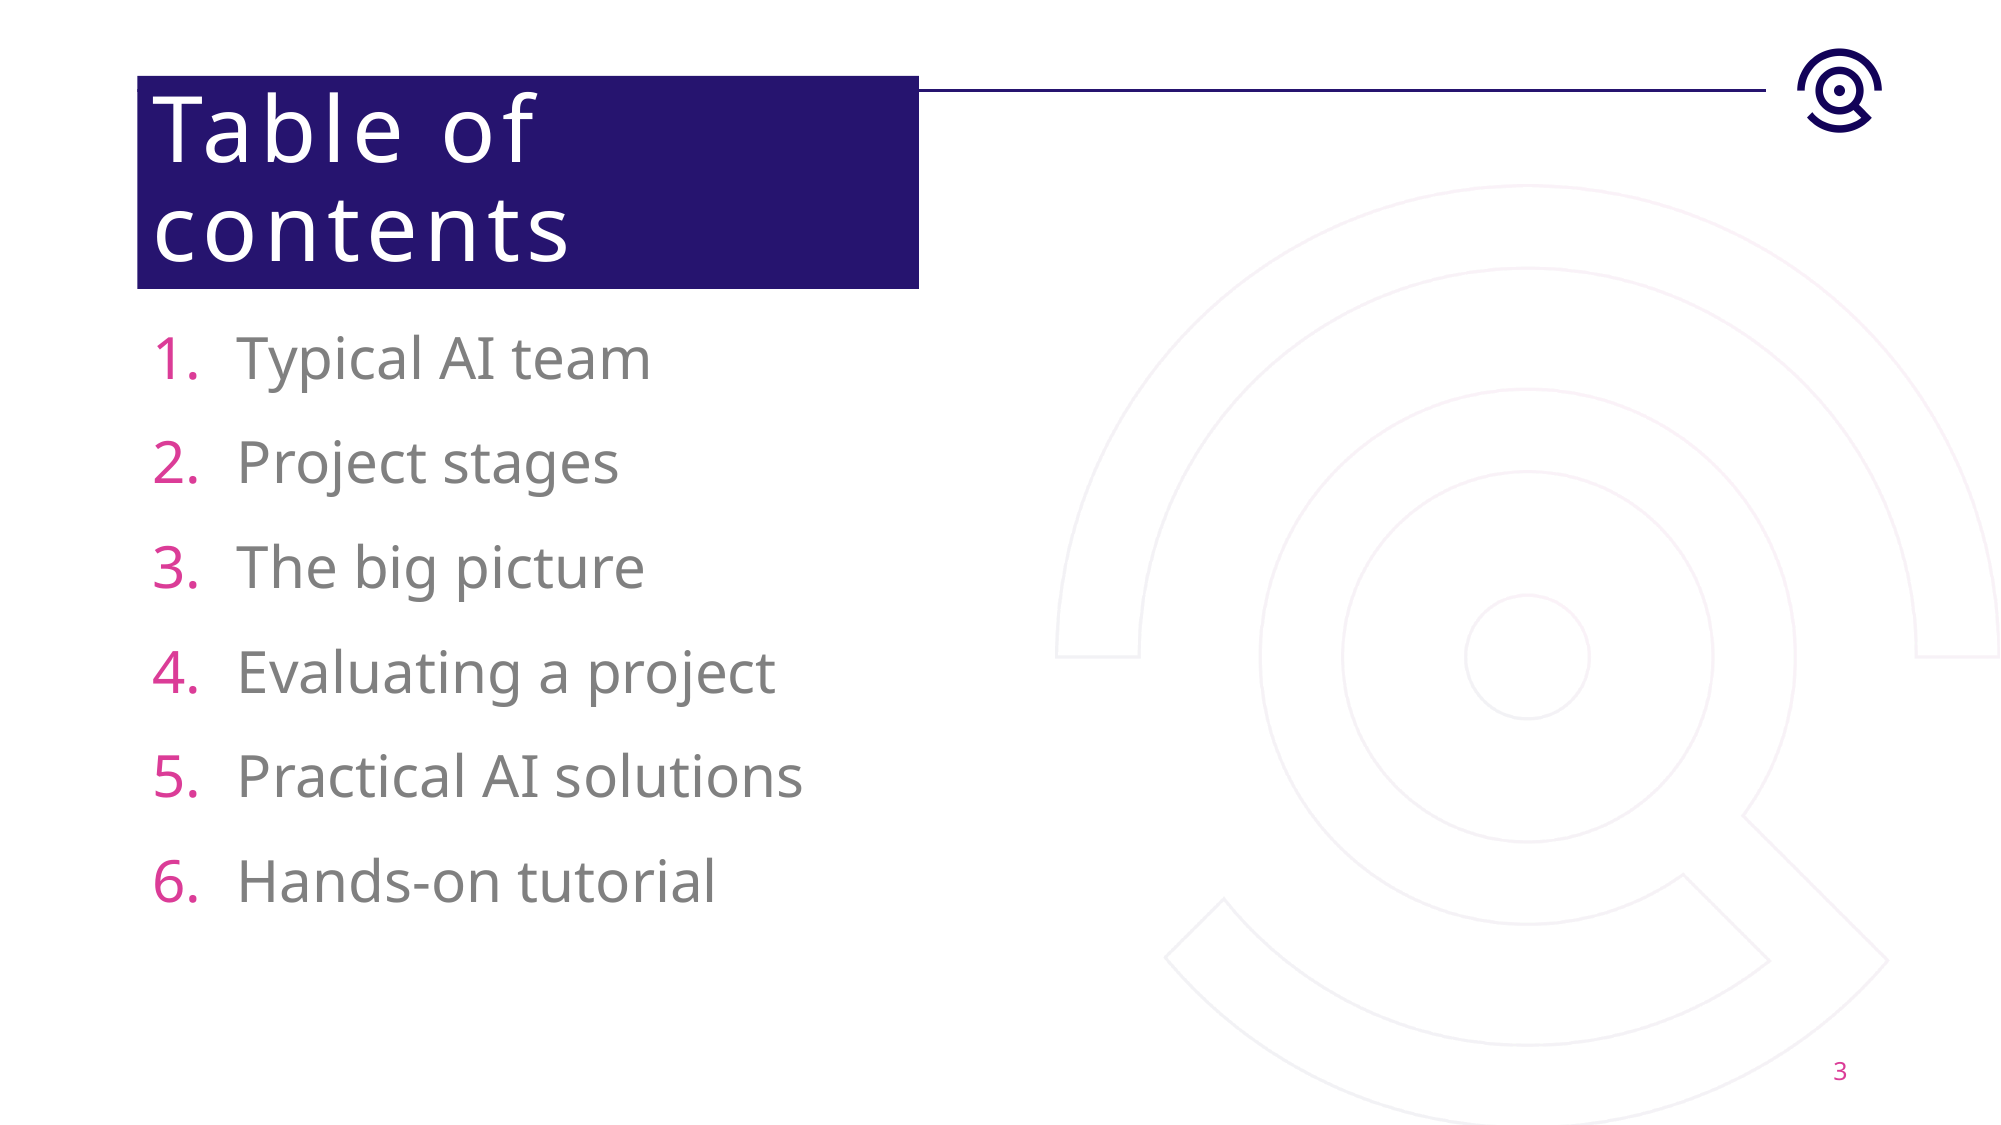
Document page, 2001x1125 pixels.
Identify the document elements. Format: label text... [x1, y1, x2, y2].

slide_number 3 [1412, 1042, 1863, 1103]
title Table of contents [137, 75, 919, 289]
list Typical AI team Project stages The big picture Evaluating a project Practical AI solutions Hands-on tutorial [137, 299, 1863, 1014]
